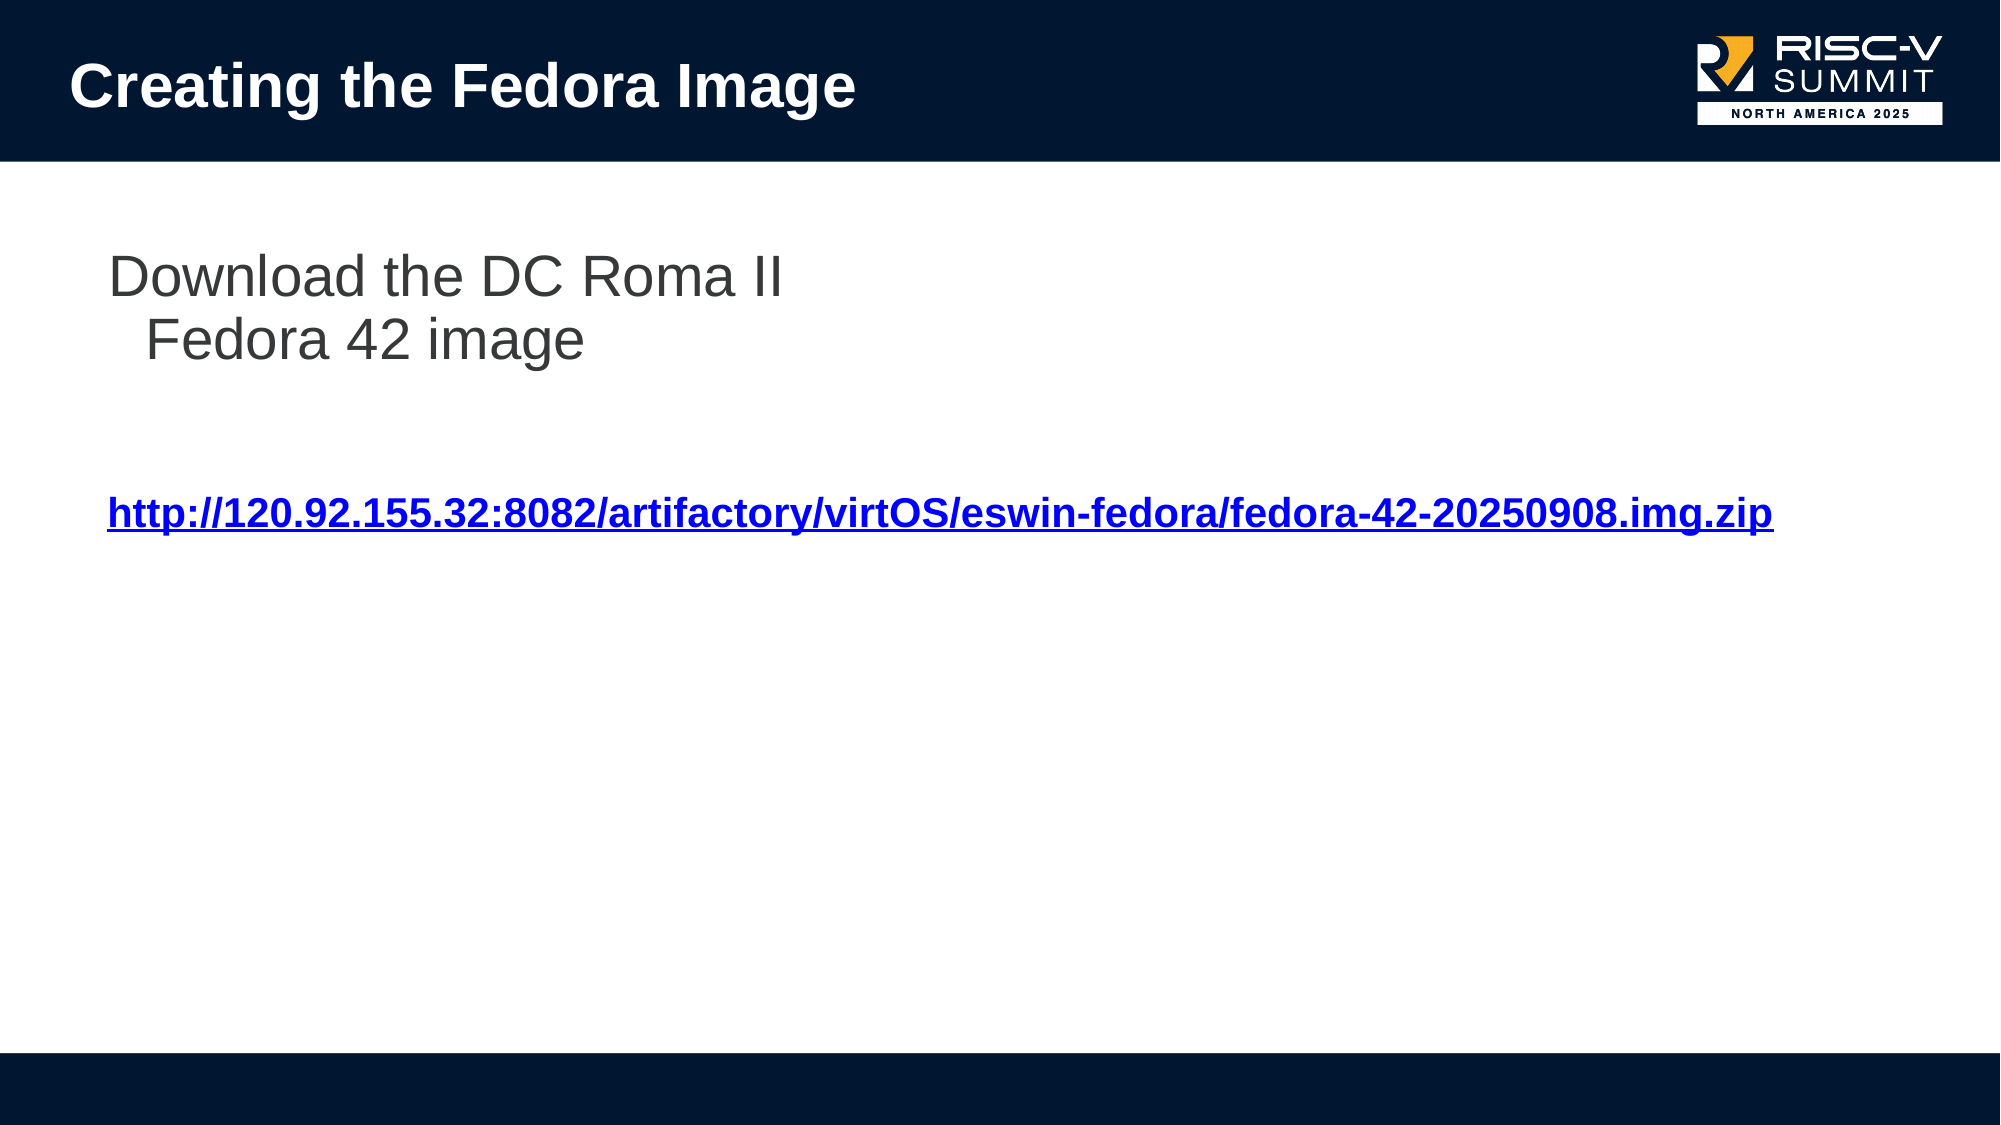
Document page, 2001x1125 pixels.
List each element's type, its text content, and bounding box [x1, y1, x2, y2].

title Creating the Fedora Image [54, 46, 1833, 113]
list http://120.92.155.32:8082/artifactory/virtOS/eswin-fedora/fedora-42-20250908.img.zip [898, 483, 1863, 931]
picture [1697, 36, 1943, 125]
list Download the DC Roma II Fedora 42 image [55, 238, 898, 931]
